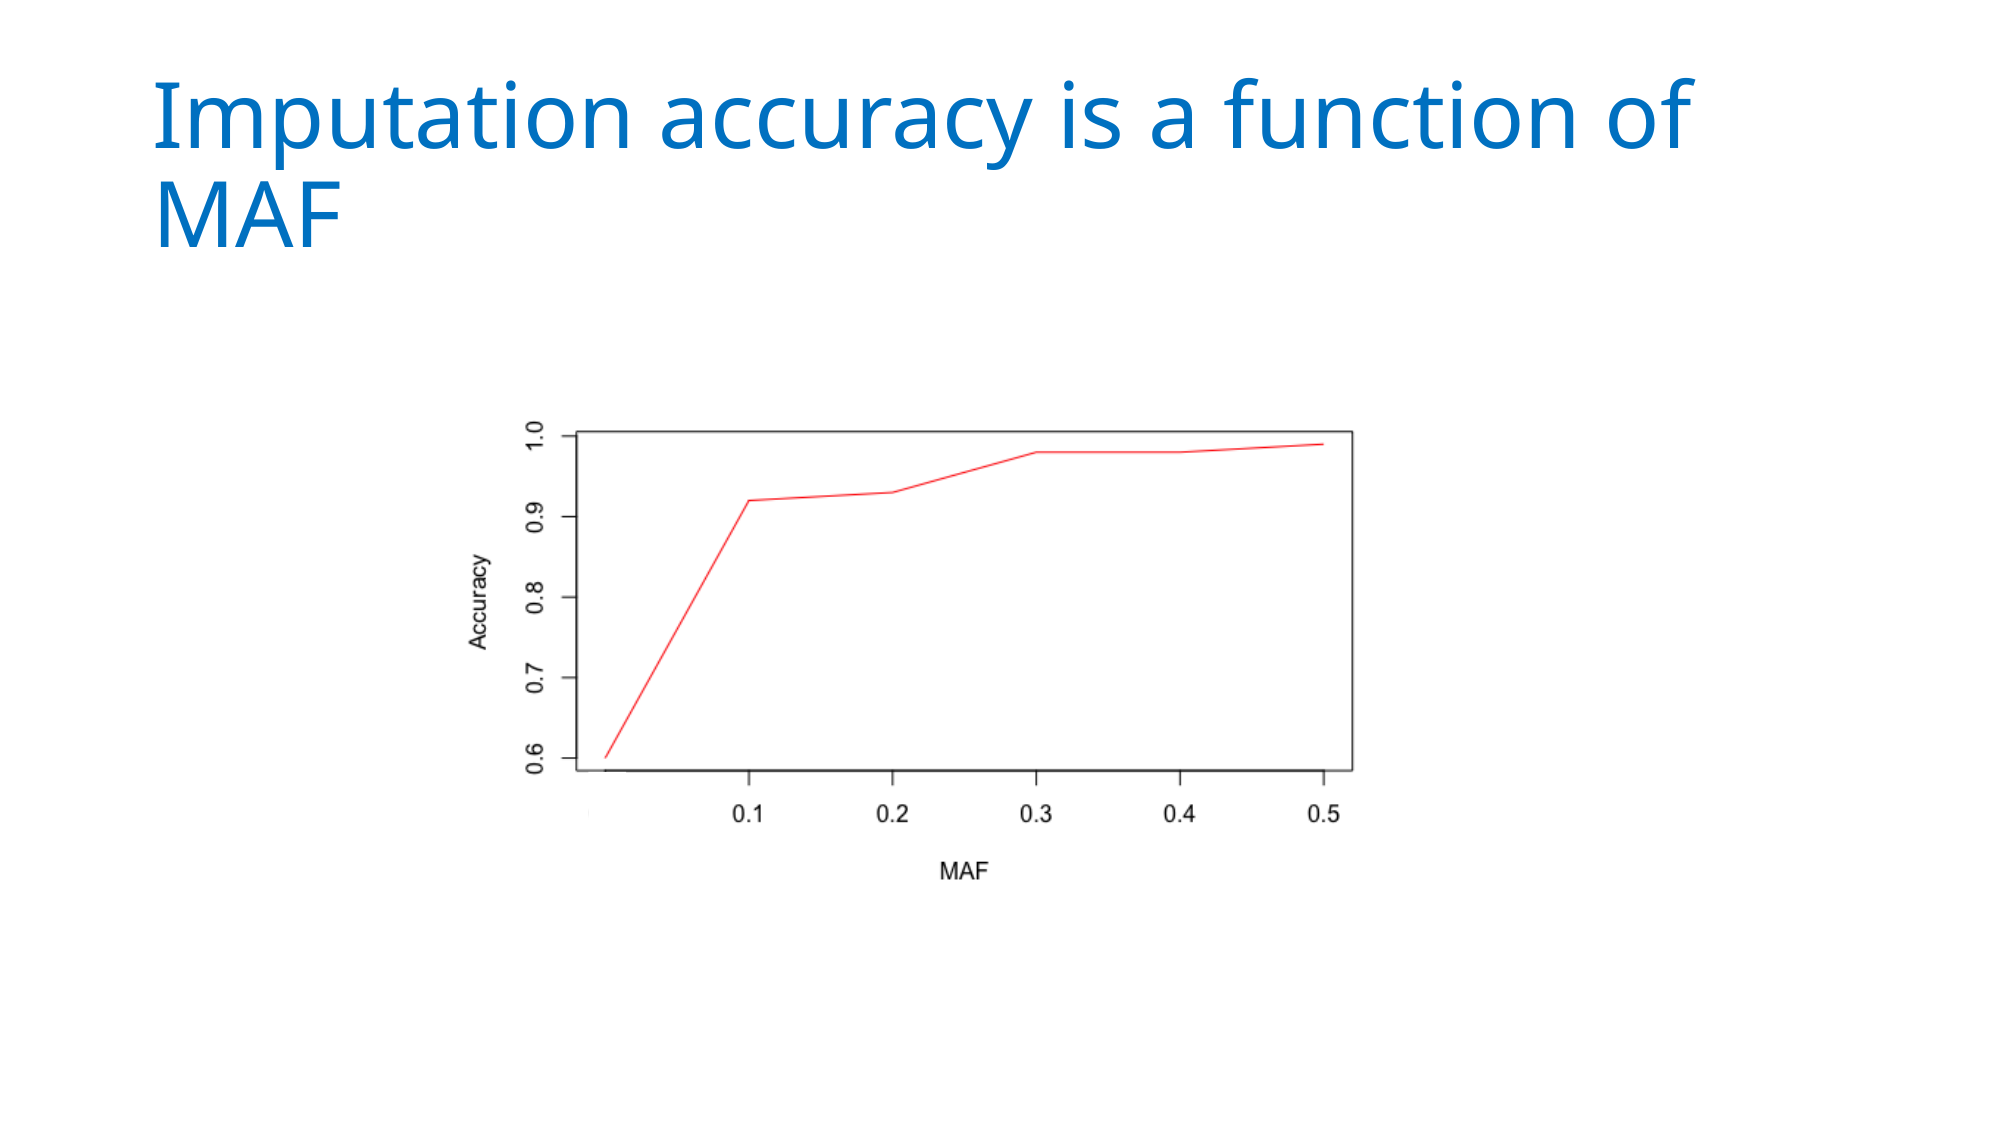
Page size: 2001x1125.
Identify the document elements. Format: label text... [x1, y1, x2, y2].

title Imputation accuracy is a function of MAF [137, 59, 1863, 278]
picture [461, 316, 1412, 915]
